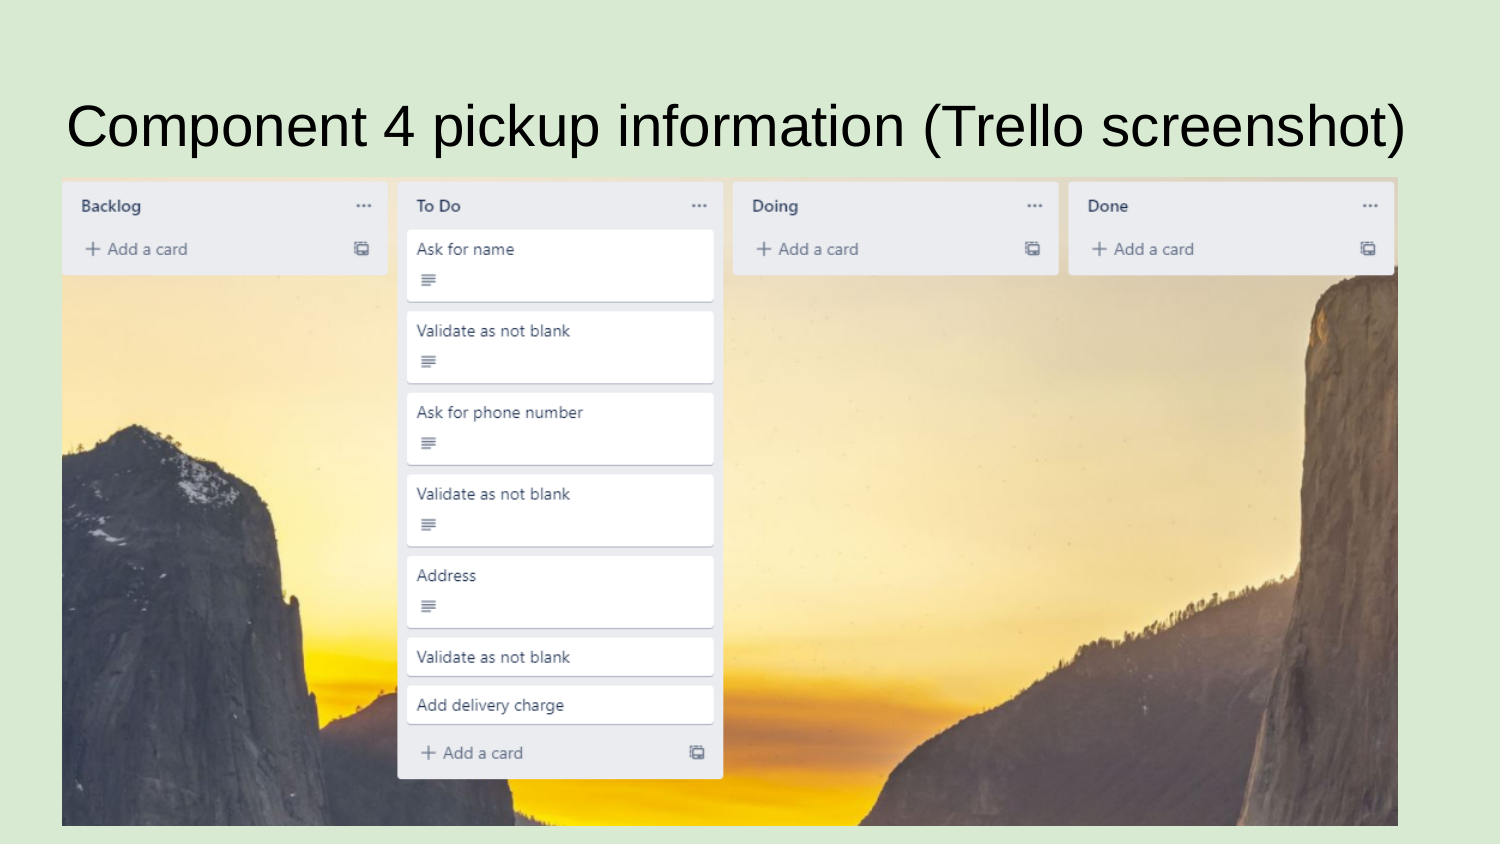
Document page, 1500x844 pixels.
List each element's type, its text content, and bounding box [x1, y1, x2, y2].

picture [61, 177, 1398, 826]
title Component 4 pickup information (Trello screenshot) [51, 72, 1449, 167]
